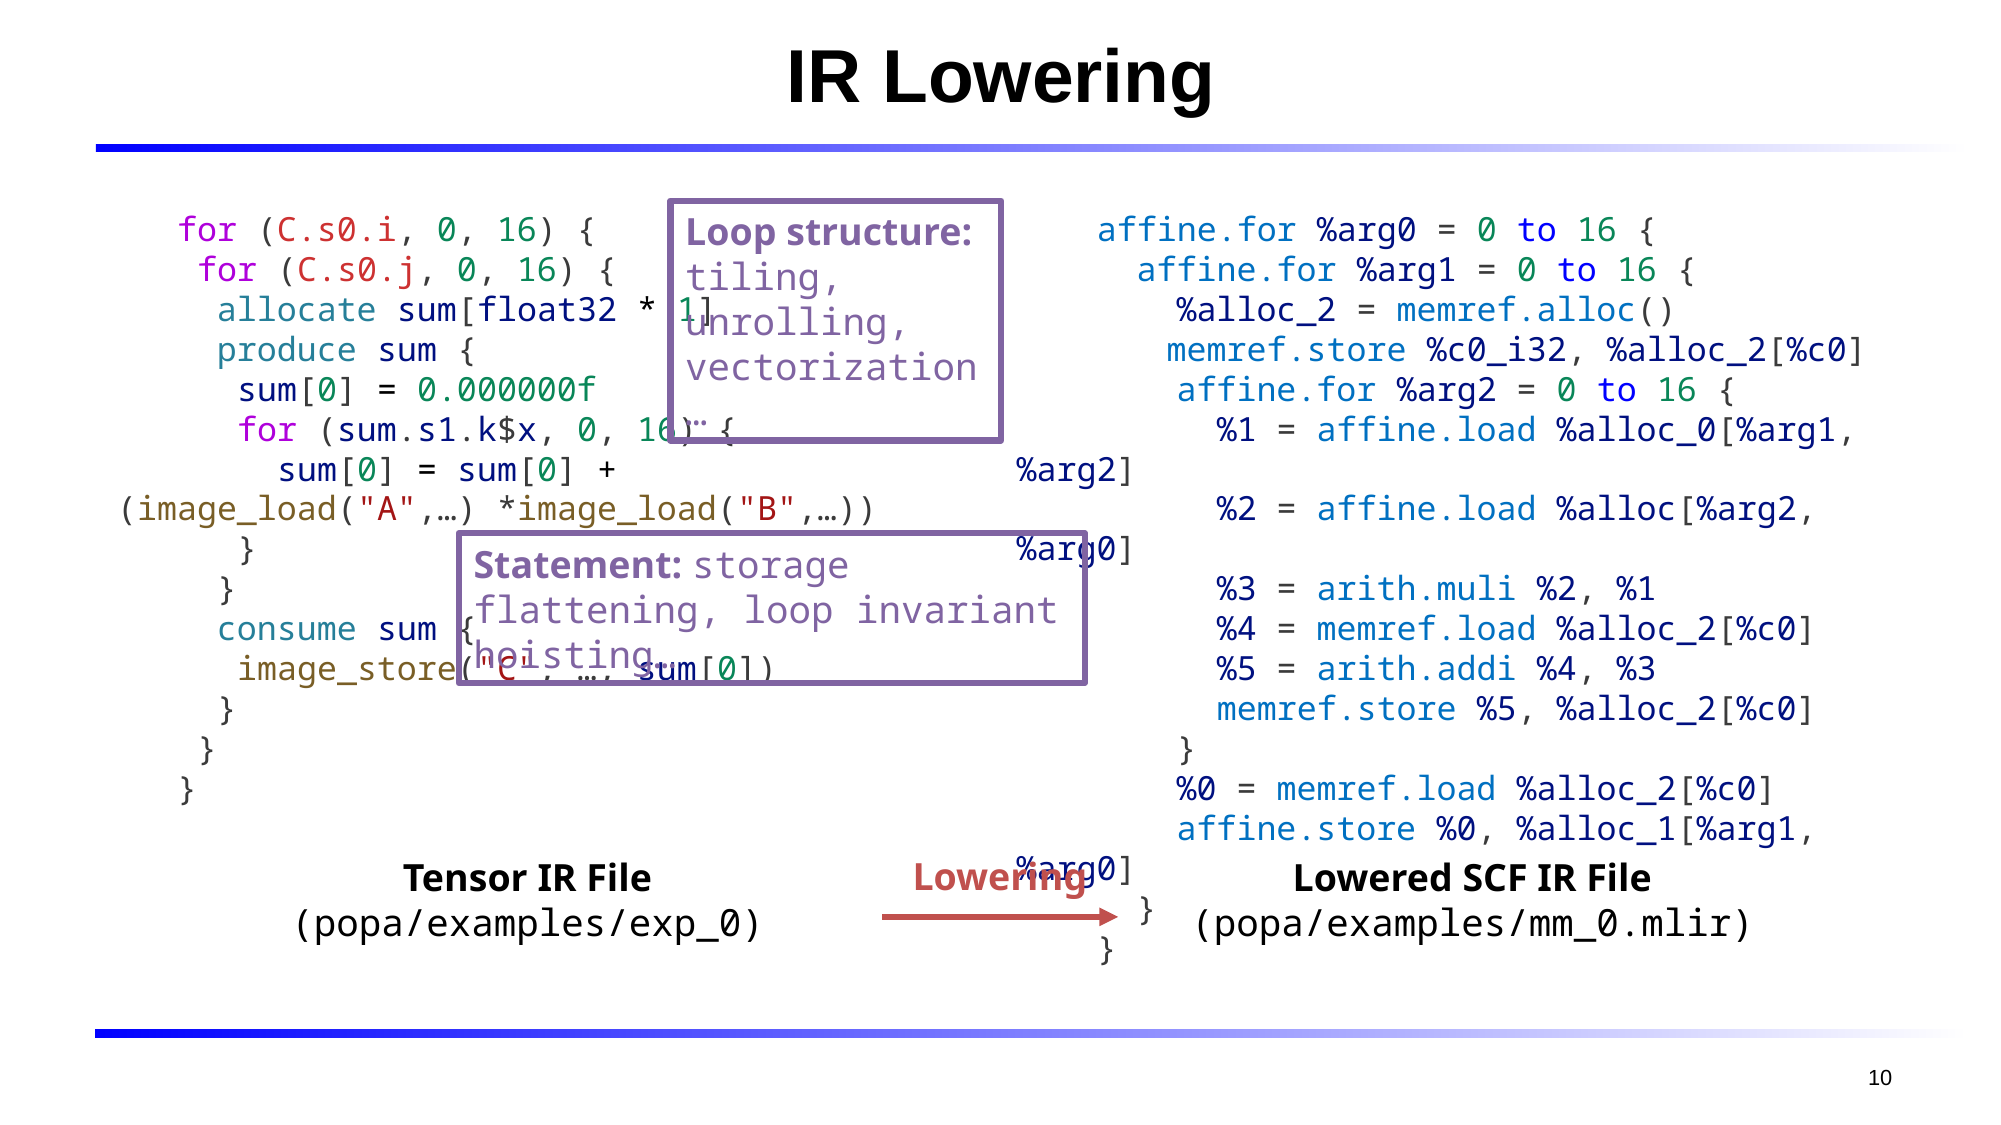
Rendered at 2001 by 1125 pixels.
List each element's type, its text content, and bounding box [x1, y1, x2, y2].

text_box Statement: storage flattening, loop invariant hoisting… [458, 533, 1085, 683]
slide_number 10 [1440, 1046, 1908, 1107]
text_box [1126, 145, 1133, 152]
title IR Lowering [102, 7, 1900, 138]
text_box Tensor IR File (popa/examples/exp_0) [173, 846, 883, 951]
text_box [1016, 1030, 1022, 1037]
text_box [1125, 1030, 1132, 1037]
text_box for (C.s0.i, 0, 16) { for (C.s0.j, 0, 16) { allocate sum[float32 * 1] produce sum { sum[0] = 0.000000f for (sum.s1.k$x, 0, 16) { sum[0] = sum[0] + (image_load("A",…) *image_load("B",…)) } } consume sum { image_store("C", …, sum[0]) } } } [102, 200, 965, 815]
text_box Lowering [881, 845, 1118, 906]
text_box affine.for %arg0 = 0 to 16 { affine.for %arg1 = 0 to 16 { %alloc_2 = memref.alloc() memref.store %c0_i32, %alloc_2[%c0] affine.for %arg2 = 0 to 16 { %1 = affine.load %alloc_0[%arg1, %arg2] %2 = affine.load %alloc[%arg2, %arg0] %3 = arith.muli %2, %1 %4 = memref.load %alloc_2[%c0] %5 = arith.addi %4, %3 memref.store %5, %alloc_2[%c0] } %0 = memref.load %alloc_2[%c0] affine.store %0, %alloc_1[%arg1, %arg0] } } [1001, 200, 1912, 974]
text_box Loop structure: tiling, unrolling, vectorization… [670, 200, 1002, 441]
